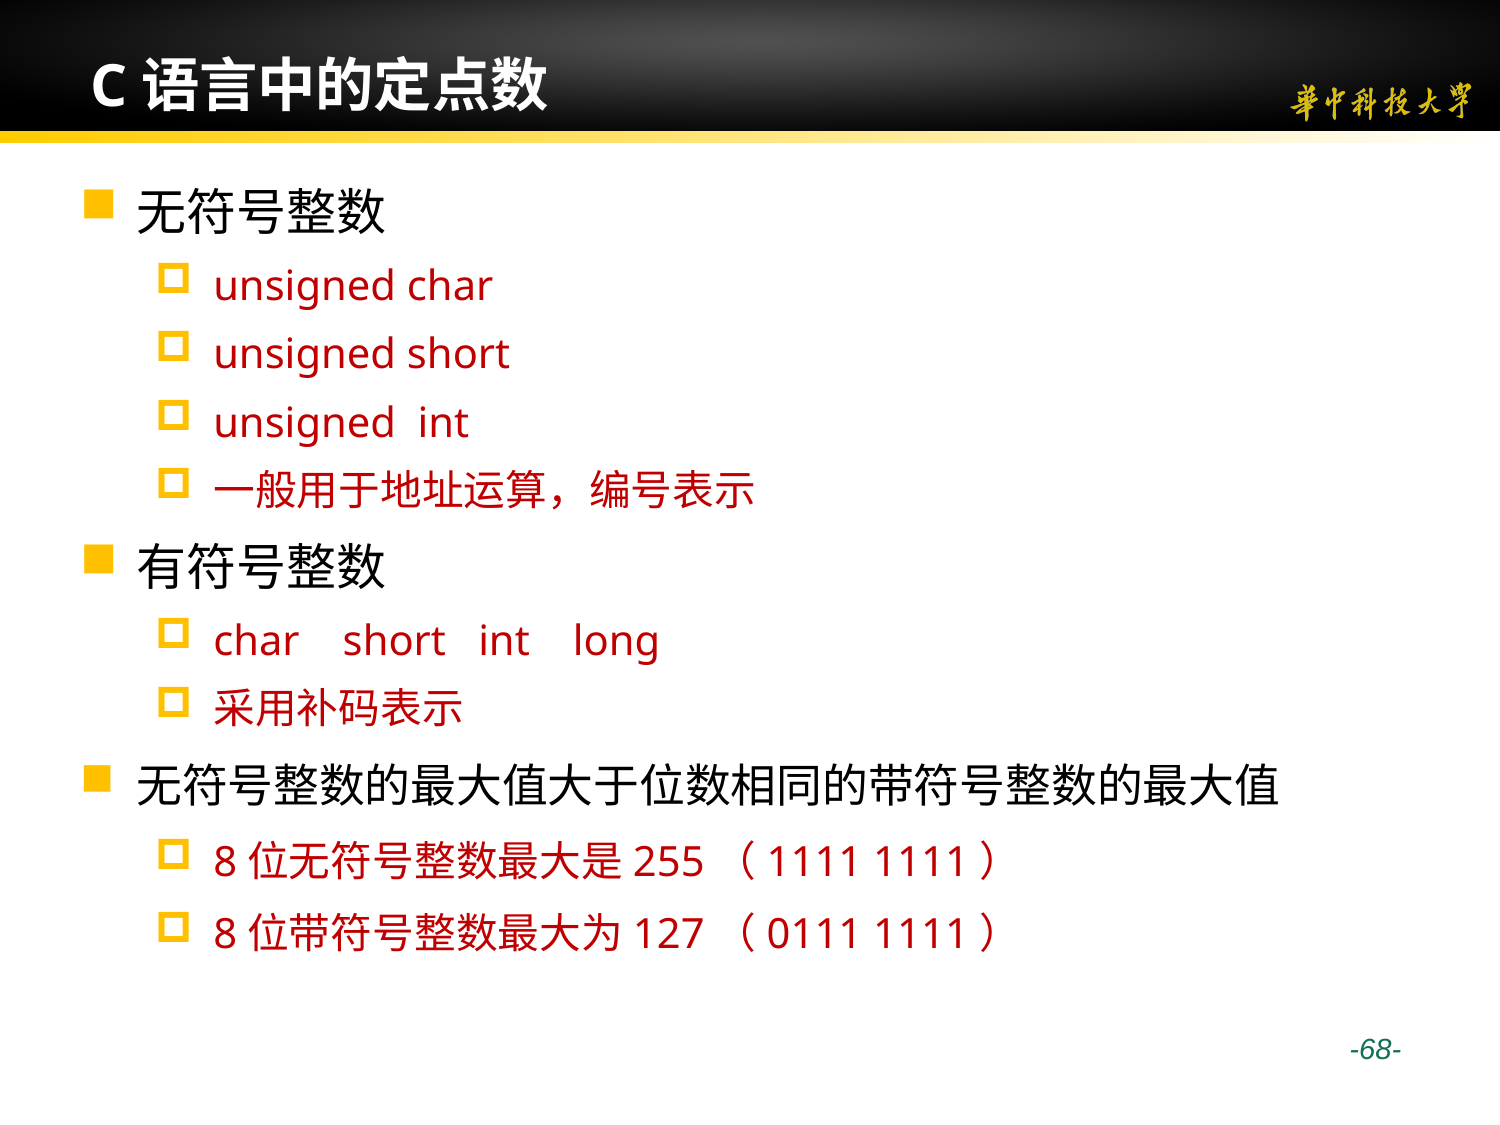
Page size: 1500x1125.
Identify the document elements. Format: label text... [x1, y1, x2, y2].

slide_number -68- [1257, 1023, 1425, 1102]
title C语言中的定点数 [74, 34, 1426, 143]
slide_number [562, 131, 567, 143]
list 无符号整数 unsigned char unsigned short unsigned int 一般用于地址运算，编号表示 有符号整数 char short int long 采用补码表示 无符号整数的最大值大于位数相同的带符号整数的最大值 8位无符号整数最大是255（1111 1111） 8位带符号整数最大为127（0111 1111） [64, 160, 1414, 988]
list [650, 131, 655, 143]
picture [0, 0, 1500, 131]
